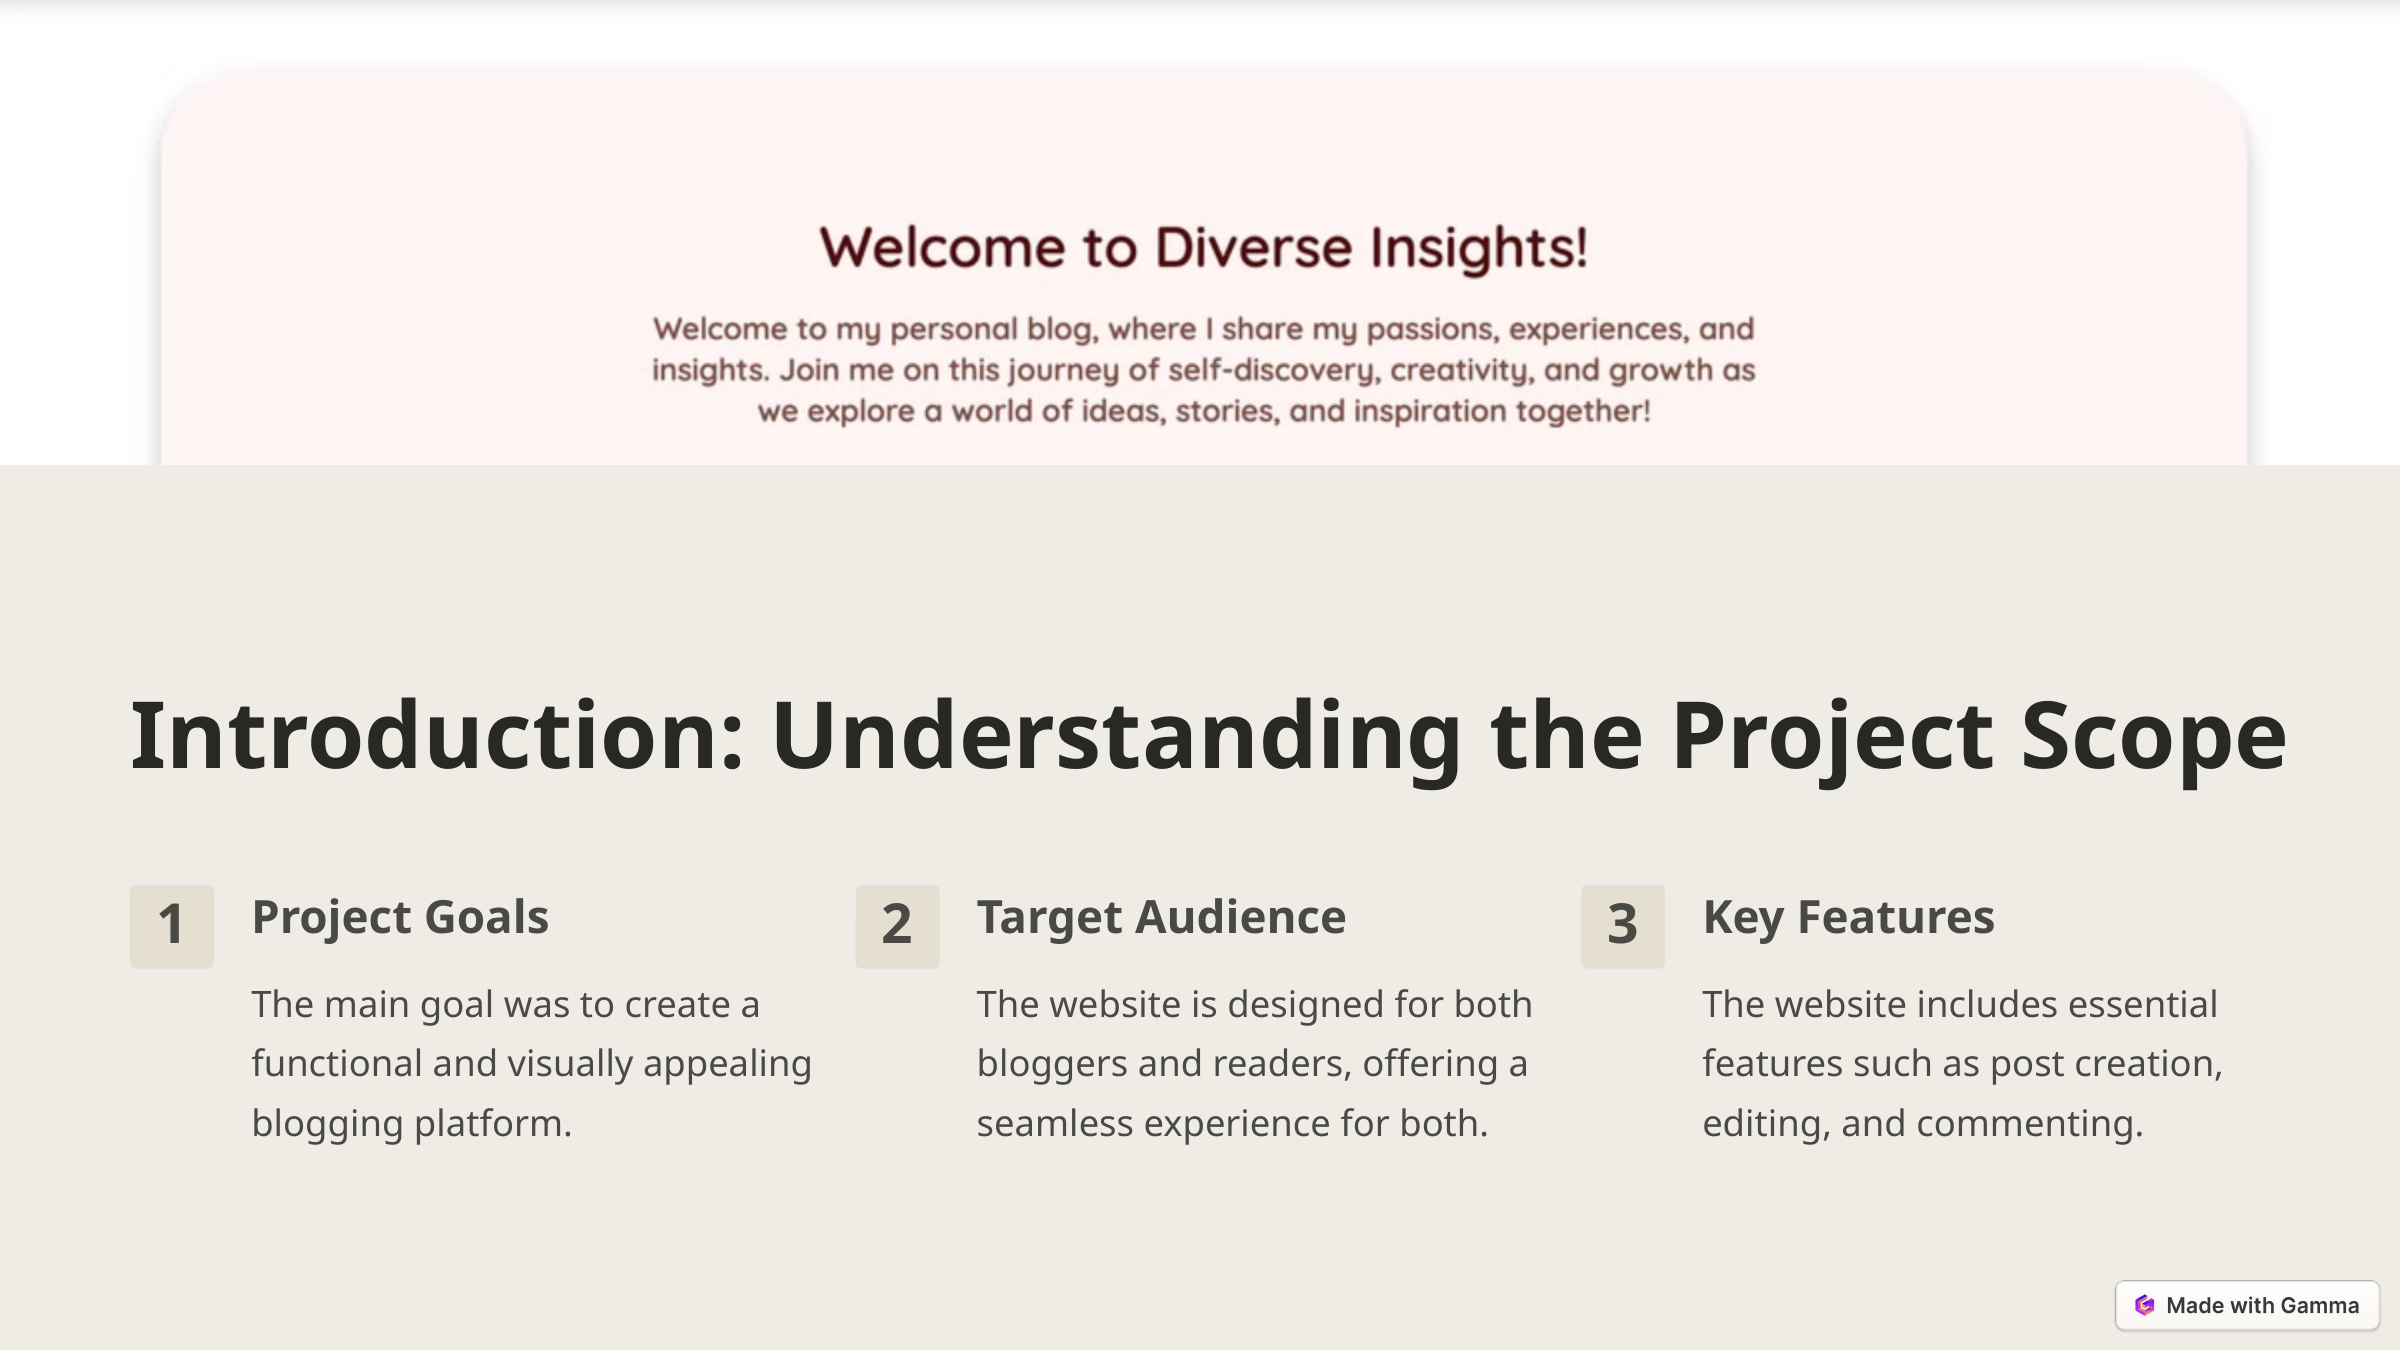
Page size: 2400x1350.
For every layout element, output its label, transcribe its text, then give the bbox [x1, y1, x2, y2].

text_box 3 [1607, 898, 1640, 955]
text_box 2 [881, 898, 914, 955]
text_box Introduction: Understanding the Project Scope [130, 671, 2064, 788]
text_box The website is designed for both bloggers and readers, offering a seamless experience for both. [976, 965, 1545, 1144]
text_box The main goal was to create a functional and visually appealing blogging platform. [251, 965, 819, 1144]
text_box Target Audience [976, 884, 1442, 943]
text_box Key Features [1702, 884, 2168, 943]
text_box [1581, 884, 1666, 969]
picture [2106, 1271, 2389, 1339]
picture [0, 0, 2400, 466]
text_box Project Goals [251, 884, 717, 943]
text_box [130, 884, 214, 969]
text_box The website includes essential features such as post creation, editing, and commenting. [1702, 965, 2270, 1144]
text_box 1 [155, 898, 189, 955]
text_box [855, 884, 940, 969]
